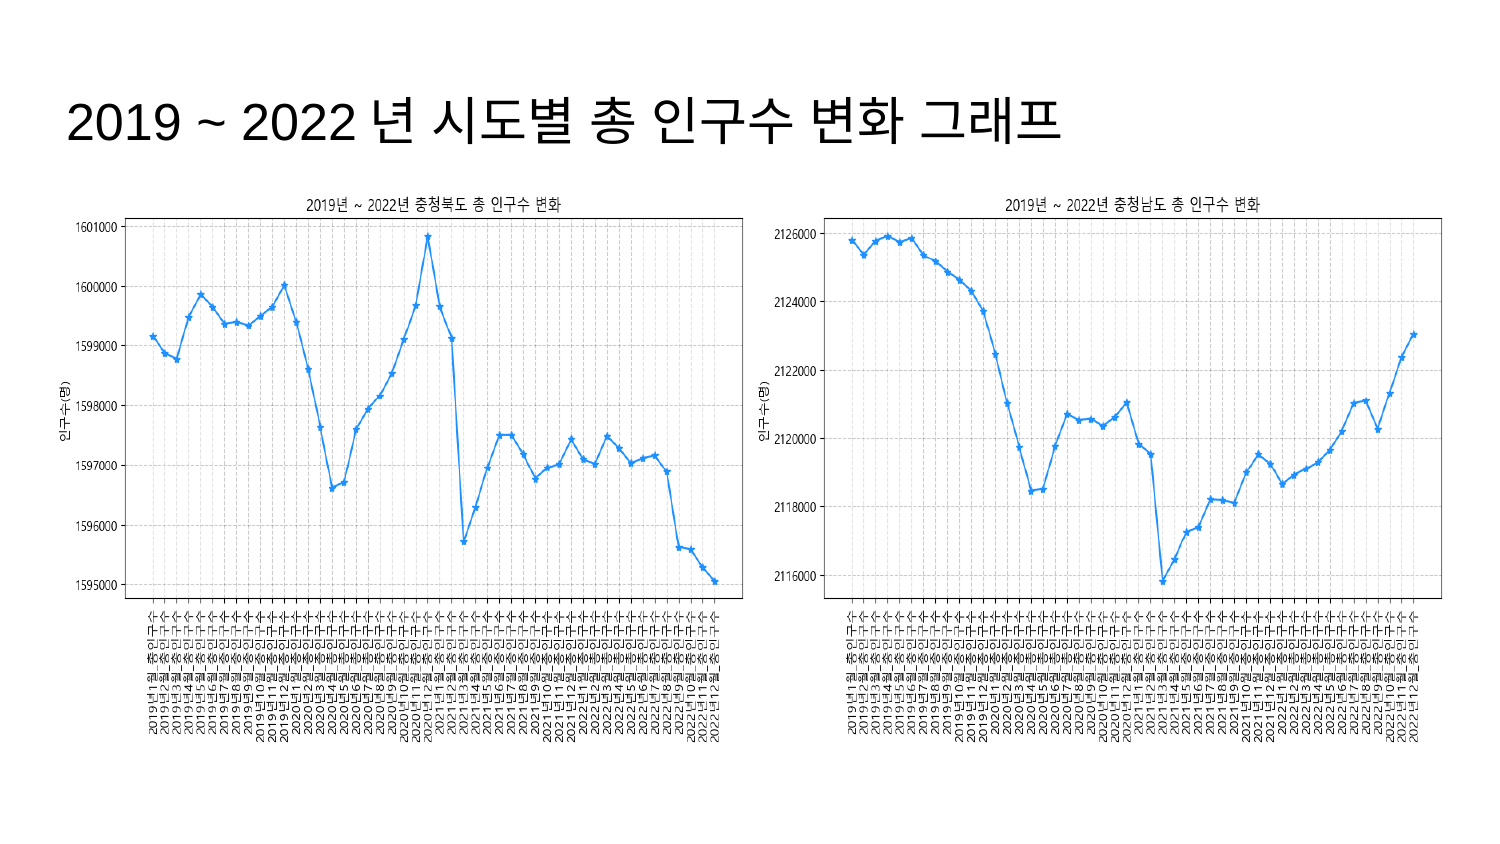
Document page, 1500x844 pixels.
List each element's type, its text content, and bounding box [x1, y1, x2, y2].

title 2019 ~ 2022년 시도별 총 인구수 변화 그래프 [51, 72, 1449, 167]
picture [50, 188, 1450, 750]
